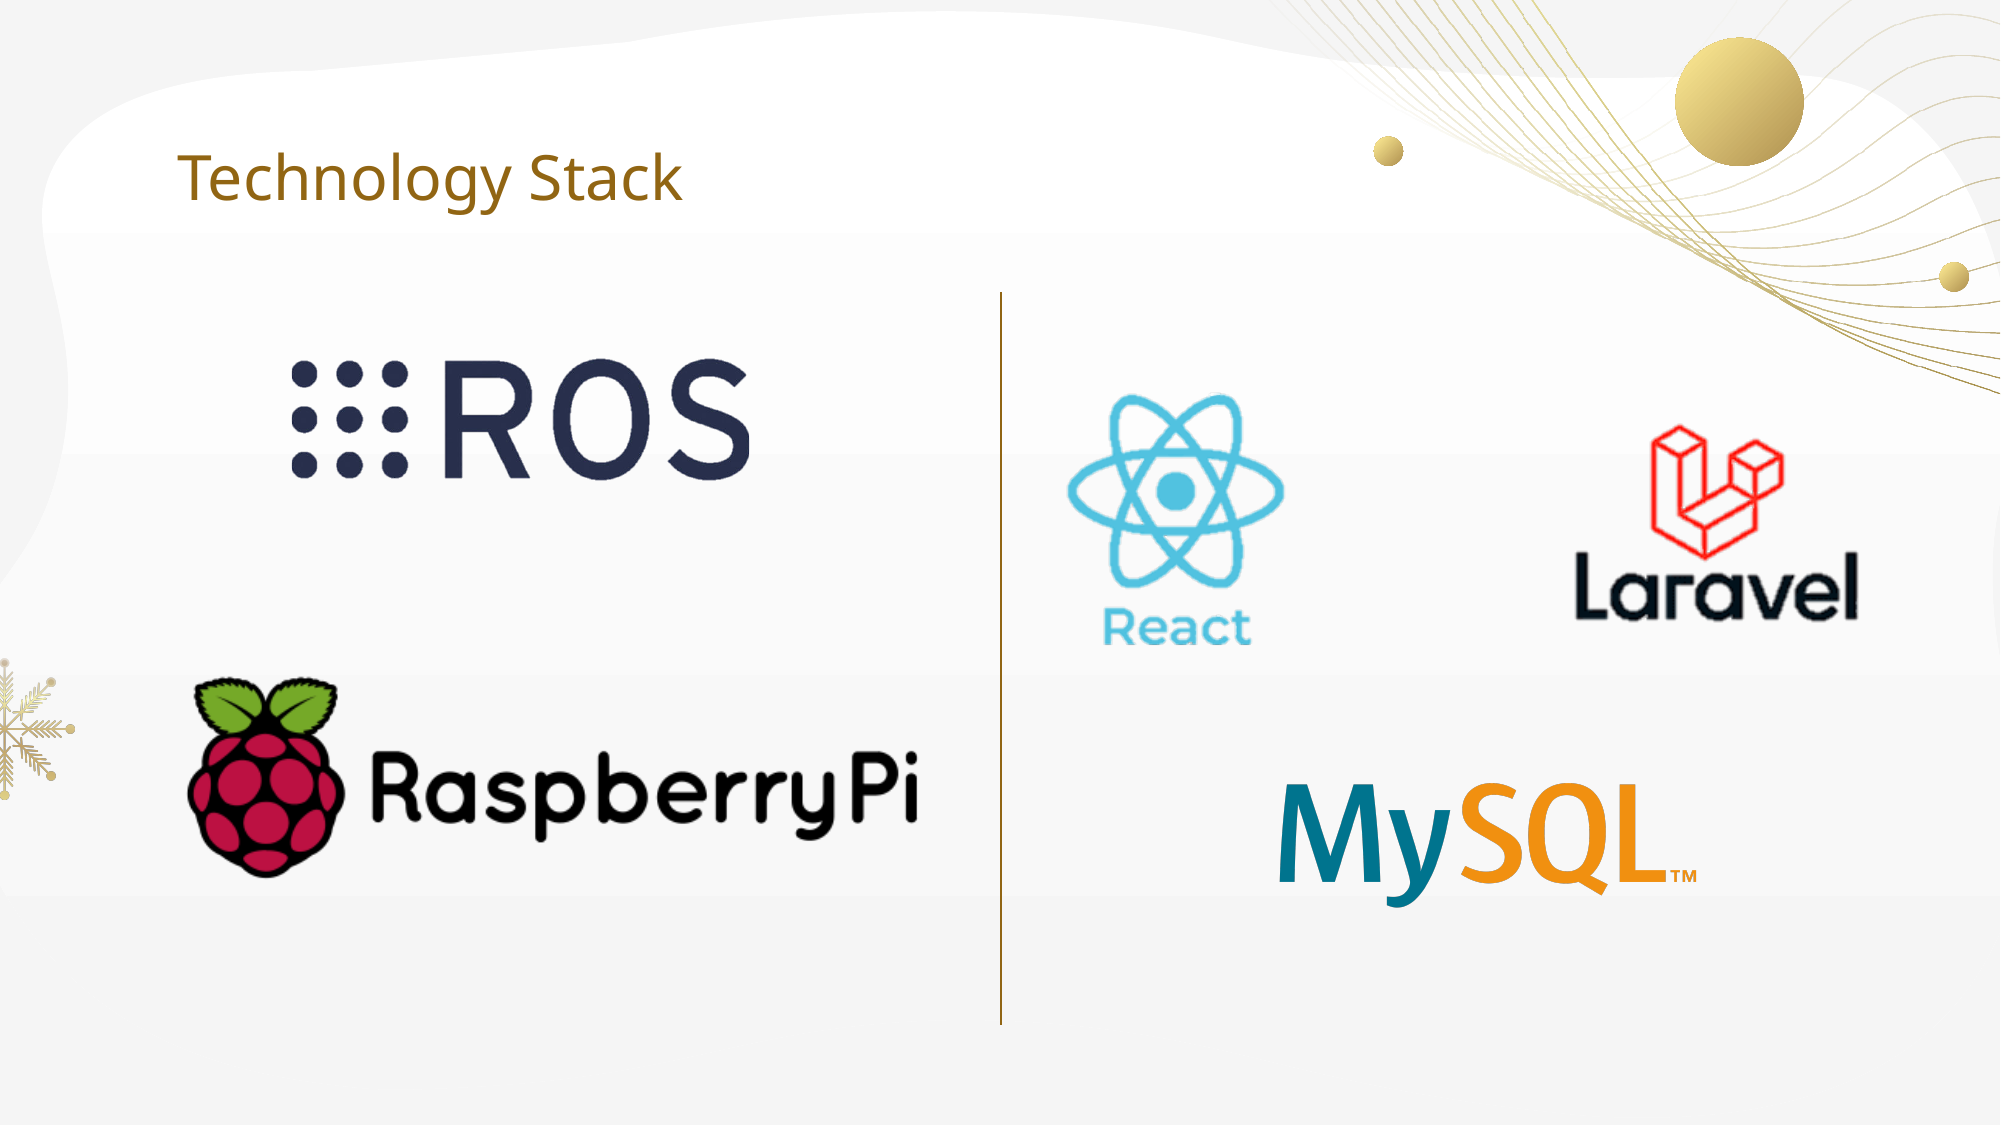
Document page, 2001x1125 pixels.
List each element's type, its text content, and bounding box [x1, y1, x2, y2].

picture [157, 661, 949, 905]
title Technology Stack [157, 118, 1843, 242]
picture [291, 345, 750, 486]
picture [1054, 0, 2001, 663]
picture [0, 658, 76, 800]
picture [1279, 783, 1700, 908]
